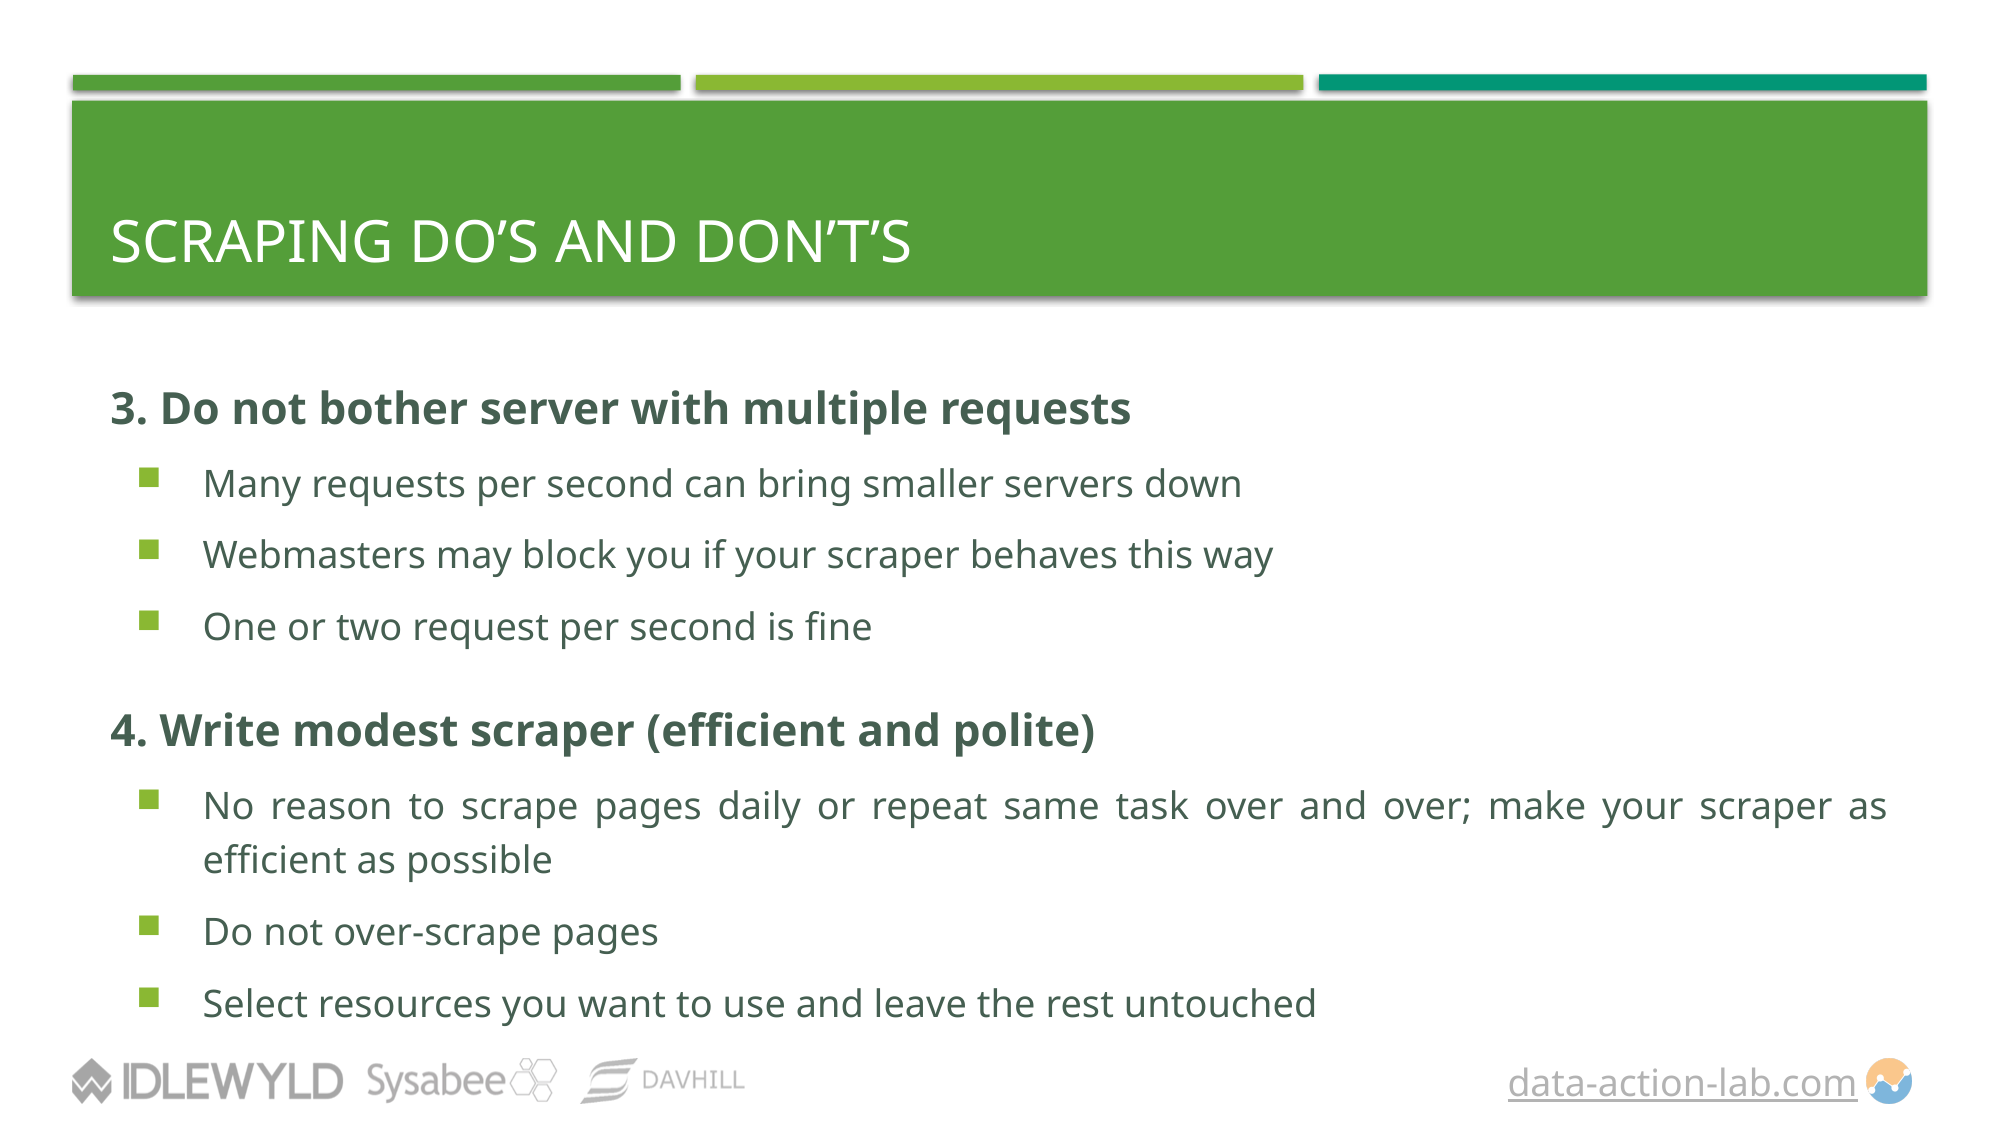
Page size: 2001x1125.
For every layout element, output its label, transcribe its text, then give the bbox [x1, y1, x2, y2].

list 3. Do not bother server with multiple requests Many requests per second can bring smaller servers down Webmasters may block you if your scraper behaves this way One or two request per second is fine 4. Write modest scraper (efficient and polite) No reason to scrape pages daily or repeat same task over and over; make your scraper as efficient as possible Do not over-scrape pages Select resources you want to use and leave the rest untouched [95, 357, 1905, 1037]
title Scraping Do’s and Don’t’s [95, 115, 1905, 282]
picture [72, 1058, 745, 1104]
